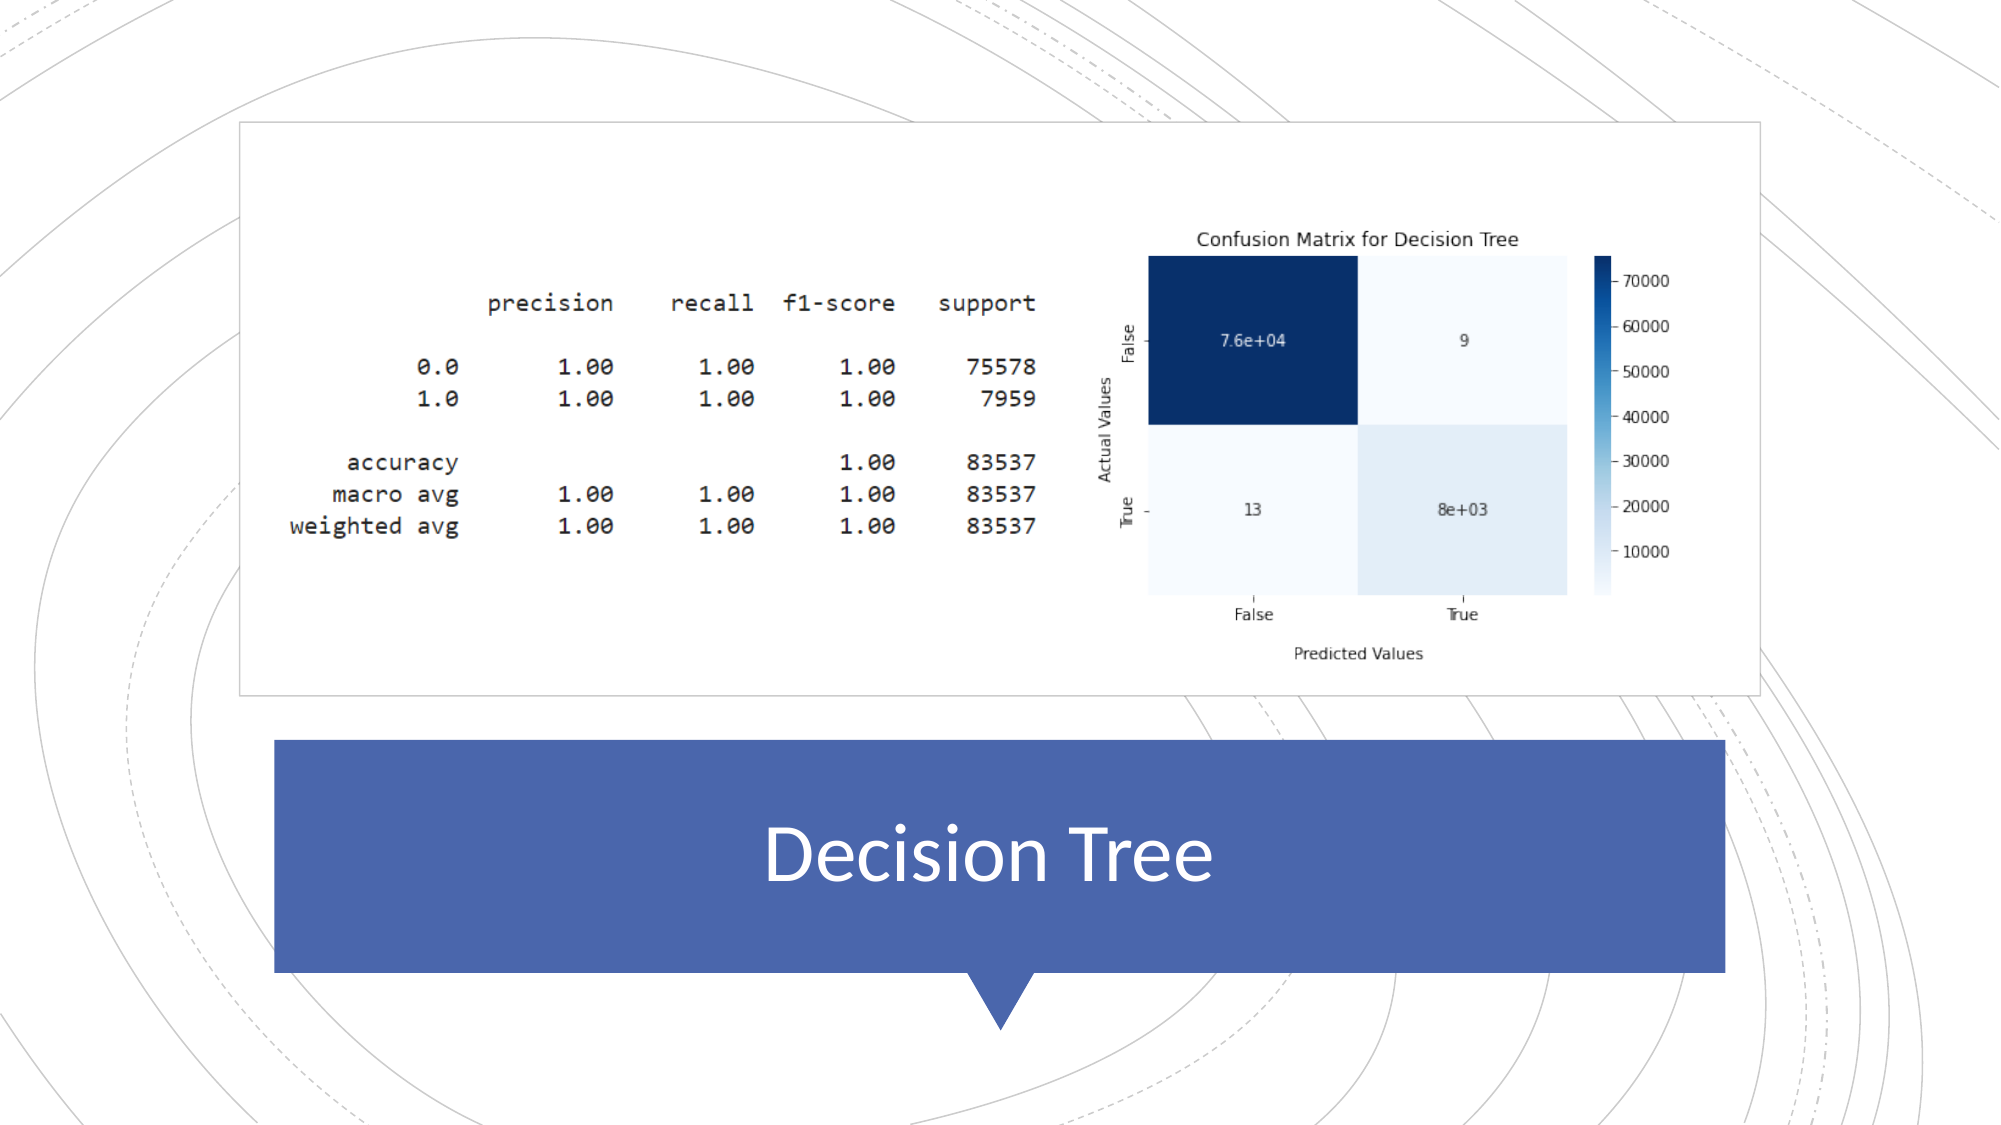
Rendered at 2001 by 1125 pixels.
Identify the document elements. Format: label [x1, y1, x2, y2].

text_box [274, 739, 1726, 1031]
text_box [0, 0, 2000, 1125]
picture [287, 289, 1075, 540]
picture [1088, 220, 1682, 674]
